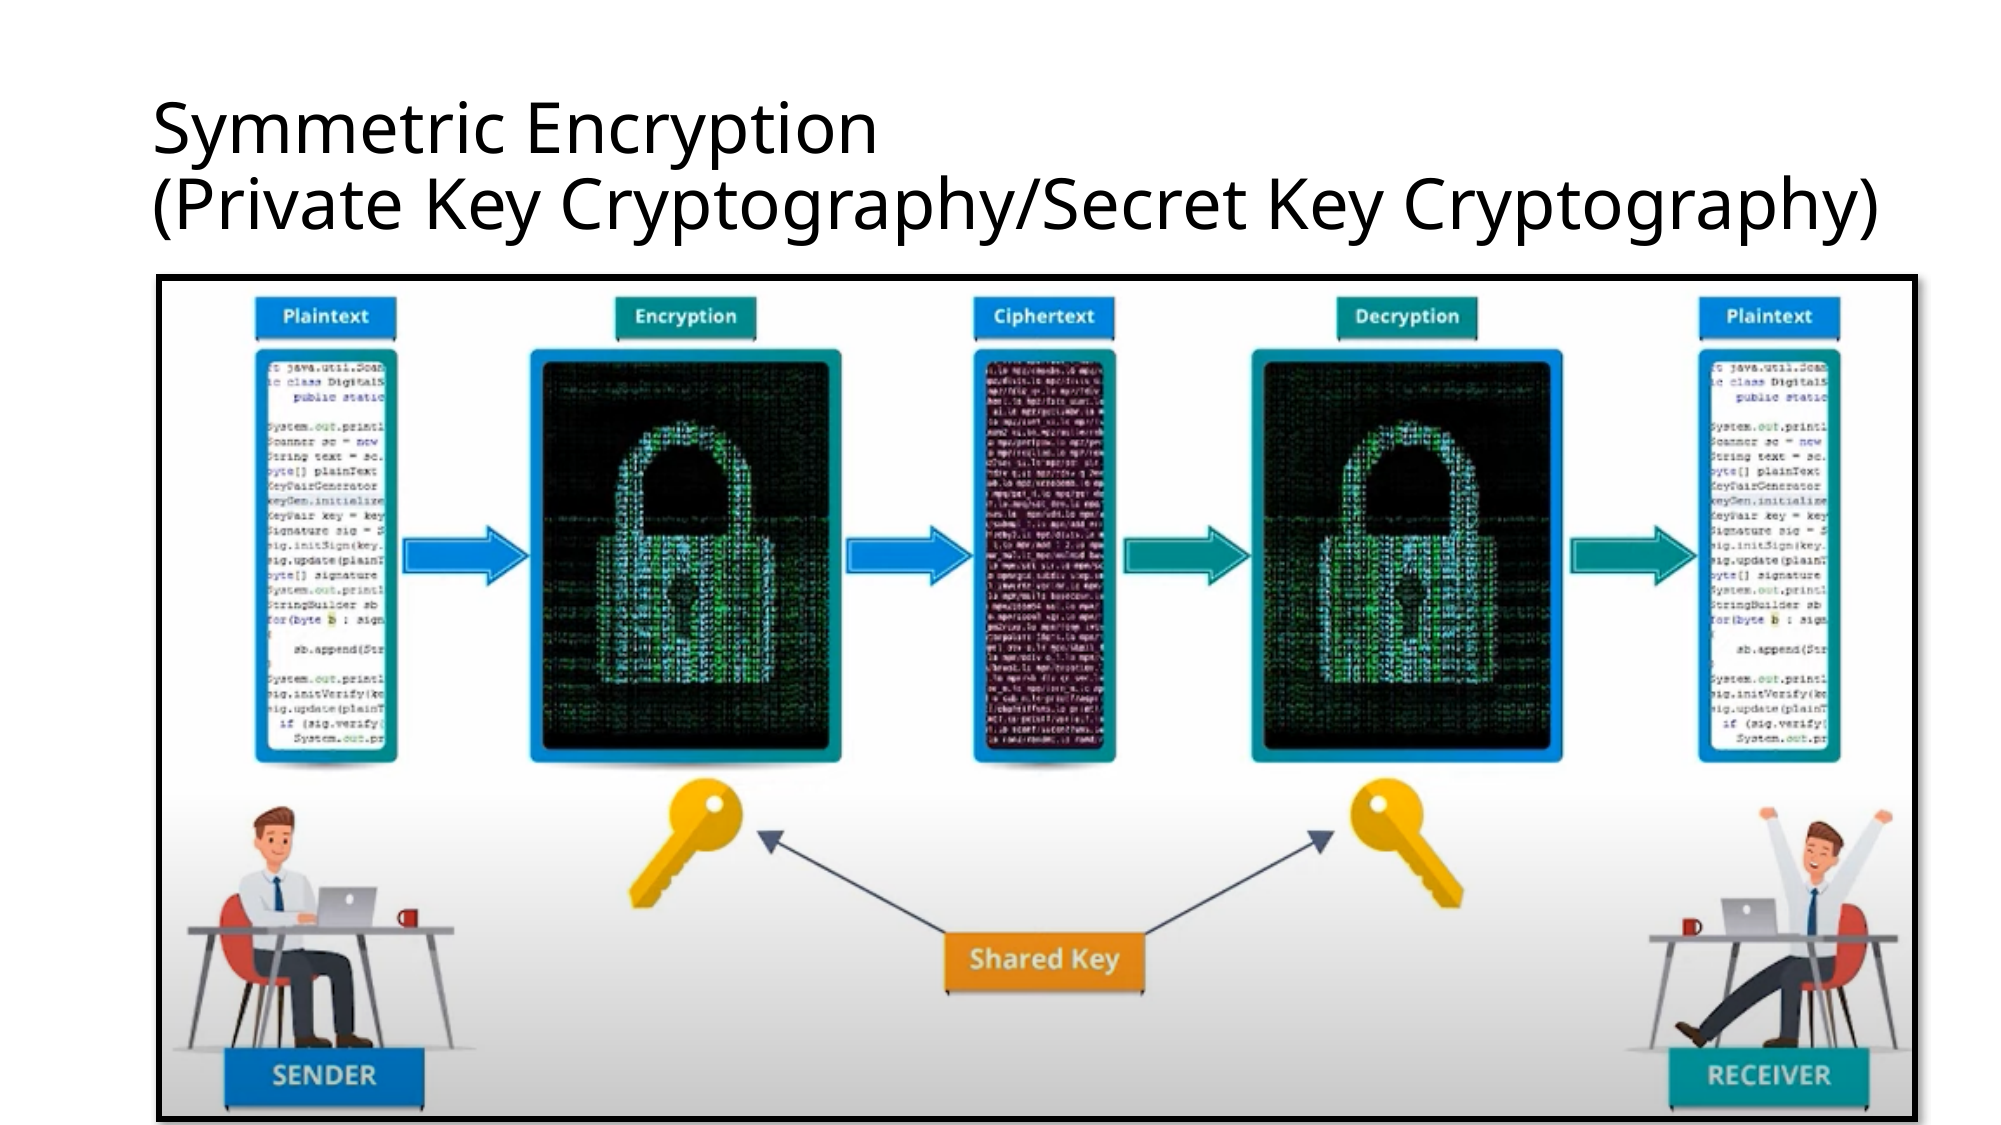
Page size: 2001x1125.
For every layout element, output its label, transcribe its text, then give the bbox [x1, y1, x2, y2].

title Symmetric Encryption (Private Key Cryptography/Secret Key Cryptography) [137, 59, 1969, 278]
picture [161, 280, 1912, 1116]
